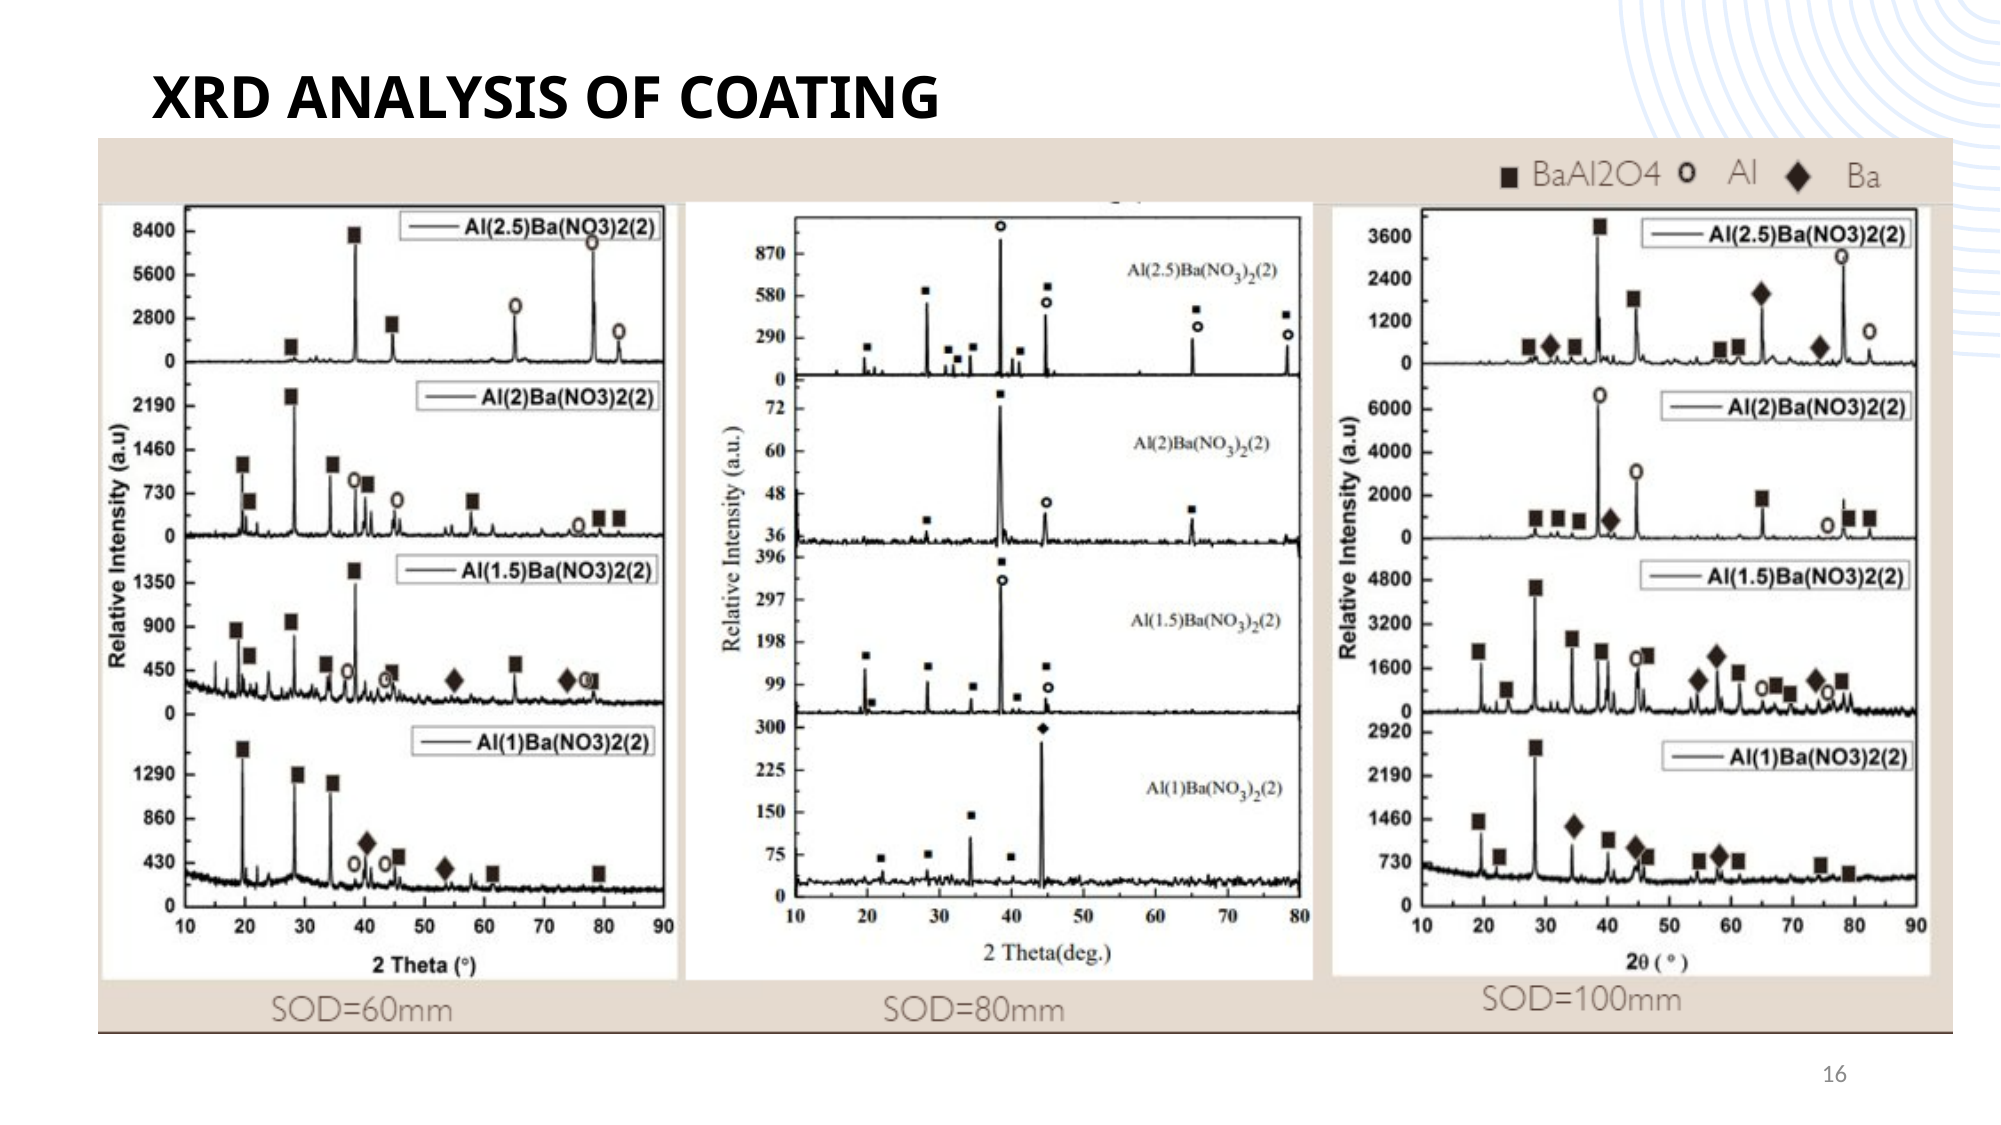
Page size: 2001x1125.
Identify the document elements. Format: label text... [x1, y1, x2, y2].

slide_number 16 [1412, 1042, 1863, 1103]
picture [98, 138, 1953, 1034]
text_box XRD ANALYSIS OF COATING [93, 52, 1000, 138]
